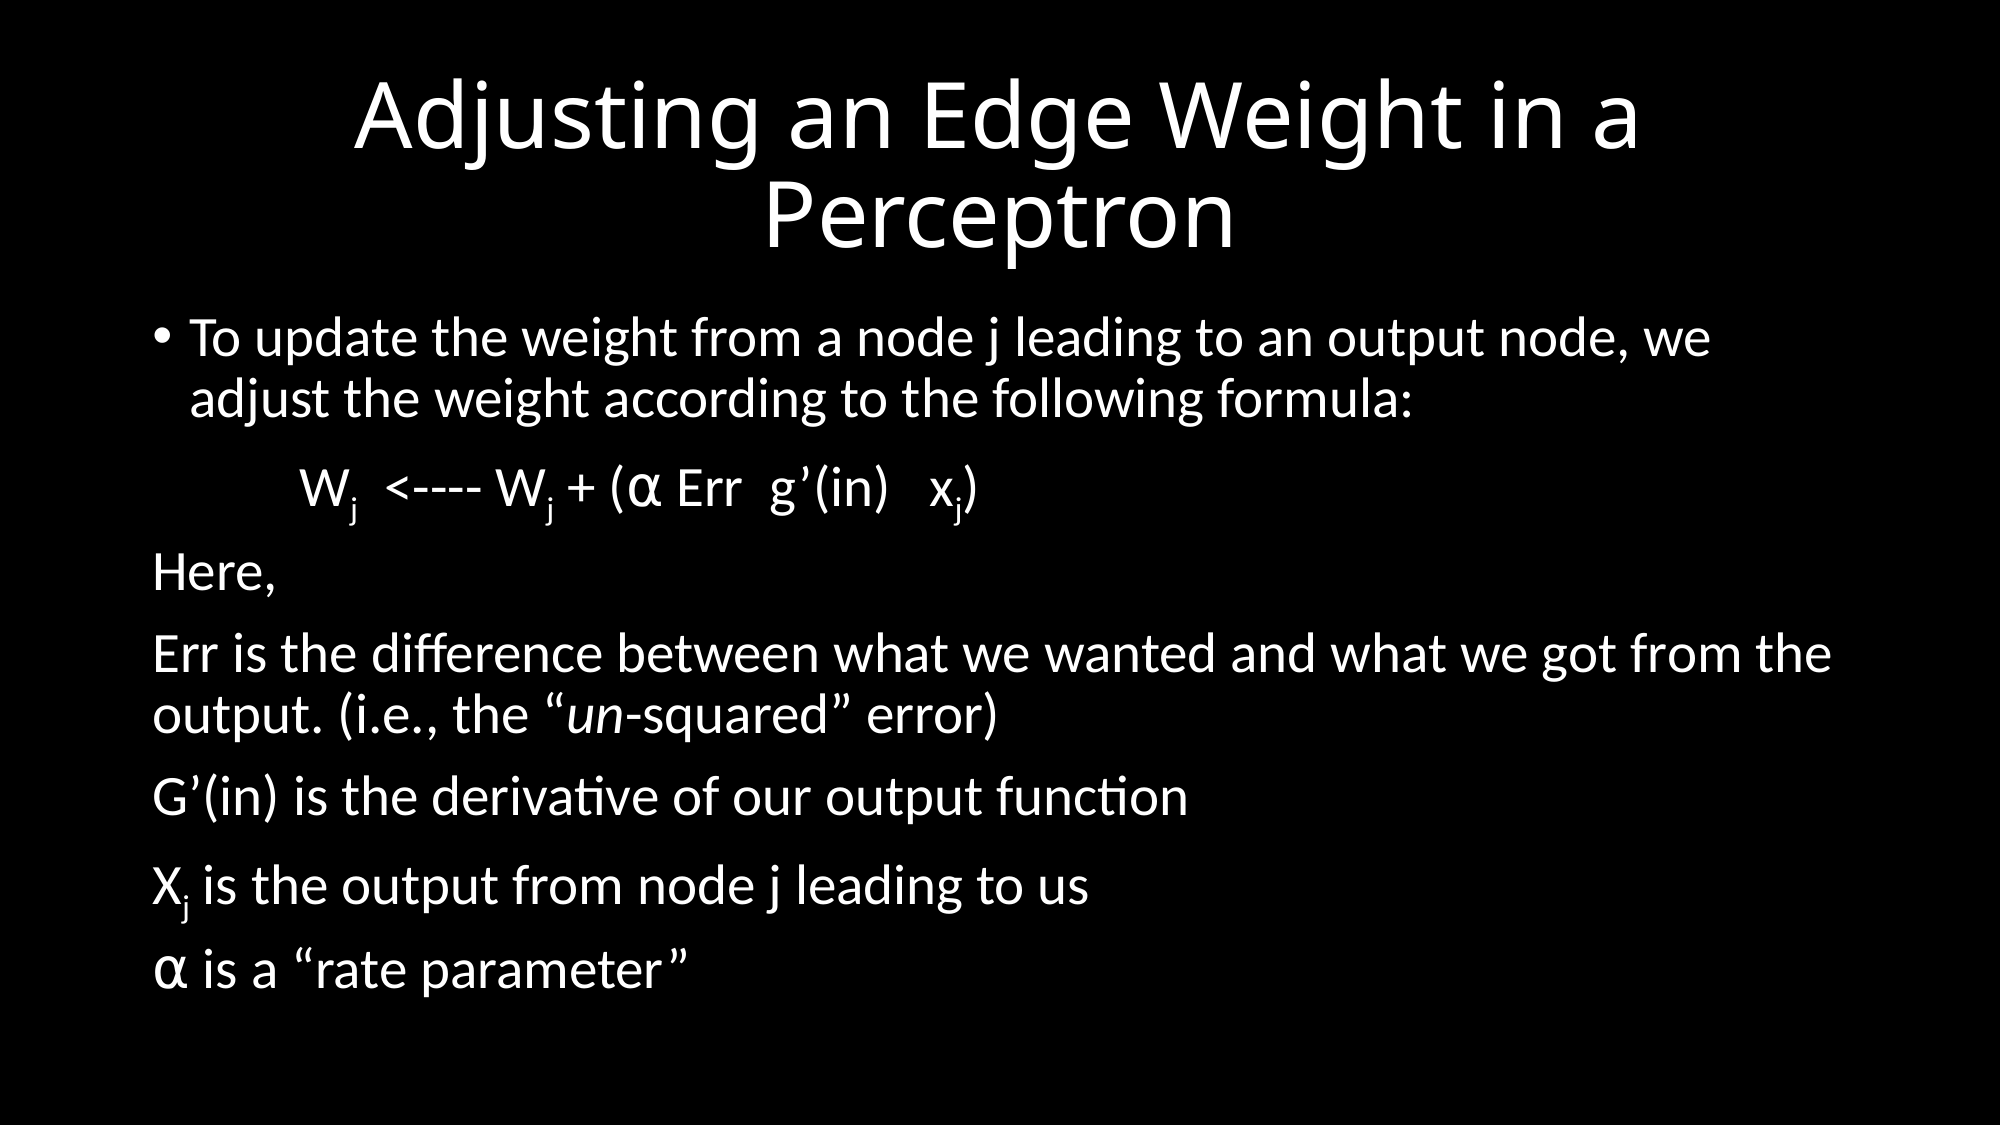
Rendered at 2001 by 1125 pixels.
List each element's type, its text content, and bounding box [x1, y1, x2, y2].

list To update the weight from a node j leading to an output node, we adjust the weight according to the following formula: Wj <---- Wj + (⍺ Err g’(in) xj) Here, Err is the difference between what we wanted and what we got from the output. (i.e., the “un-squared” error) G’(in) is the derivative of our output function Xj is the output from node j leading to us ⍺ is a “rate parameter” [137, 299, 1863, 1014]
title Adjusting an Edge Weight in a Perceptron [137, 59, 1863, 278]
